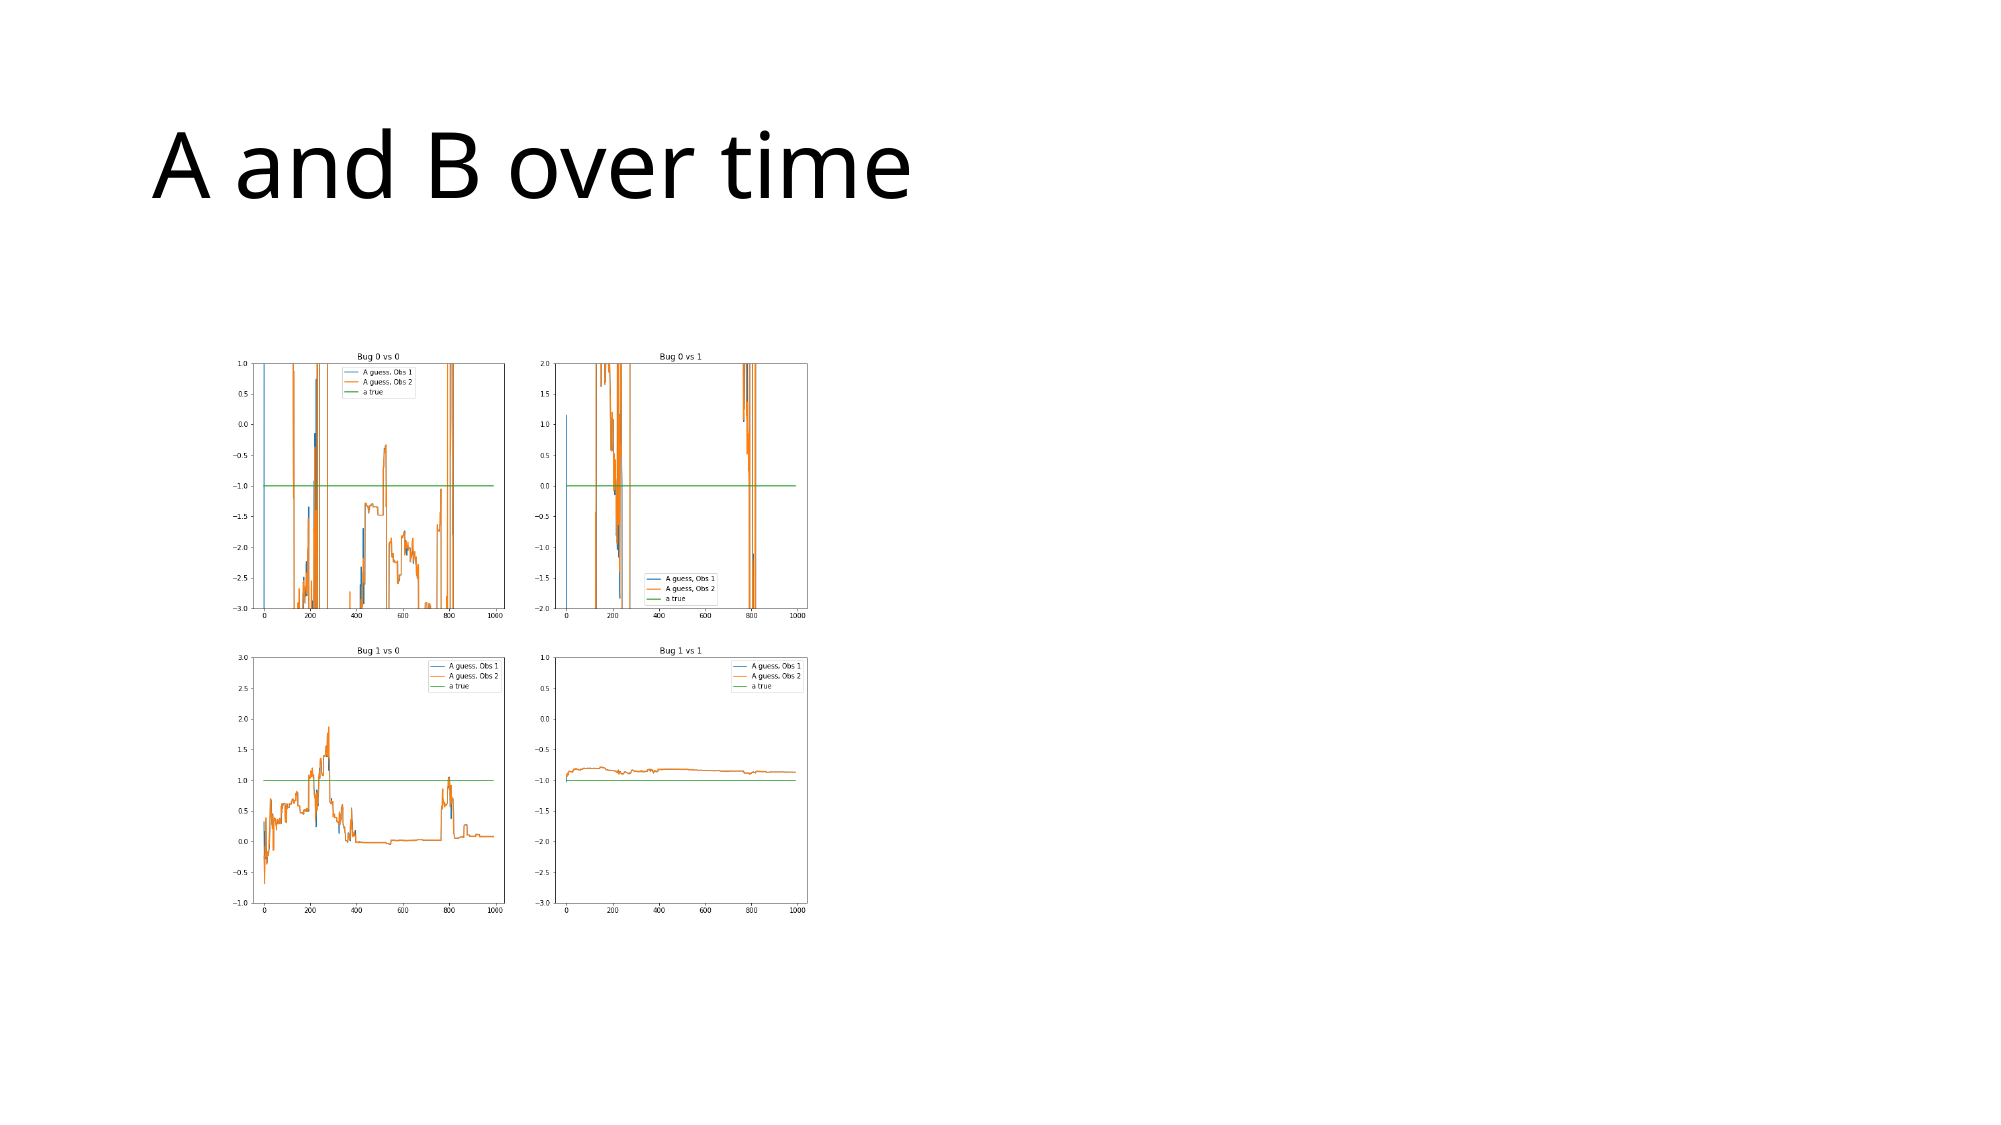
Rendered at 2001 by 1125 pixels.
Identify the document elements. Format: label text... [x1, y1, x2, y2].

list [163, 277, 878, 992]
title A and B over time [137, 59, 1863, 278]
